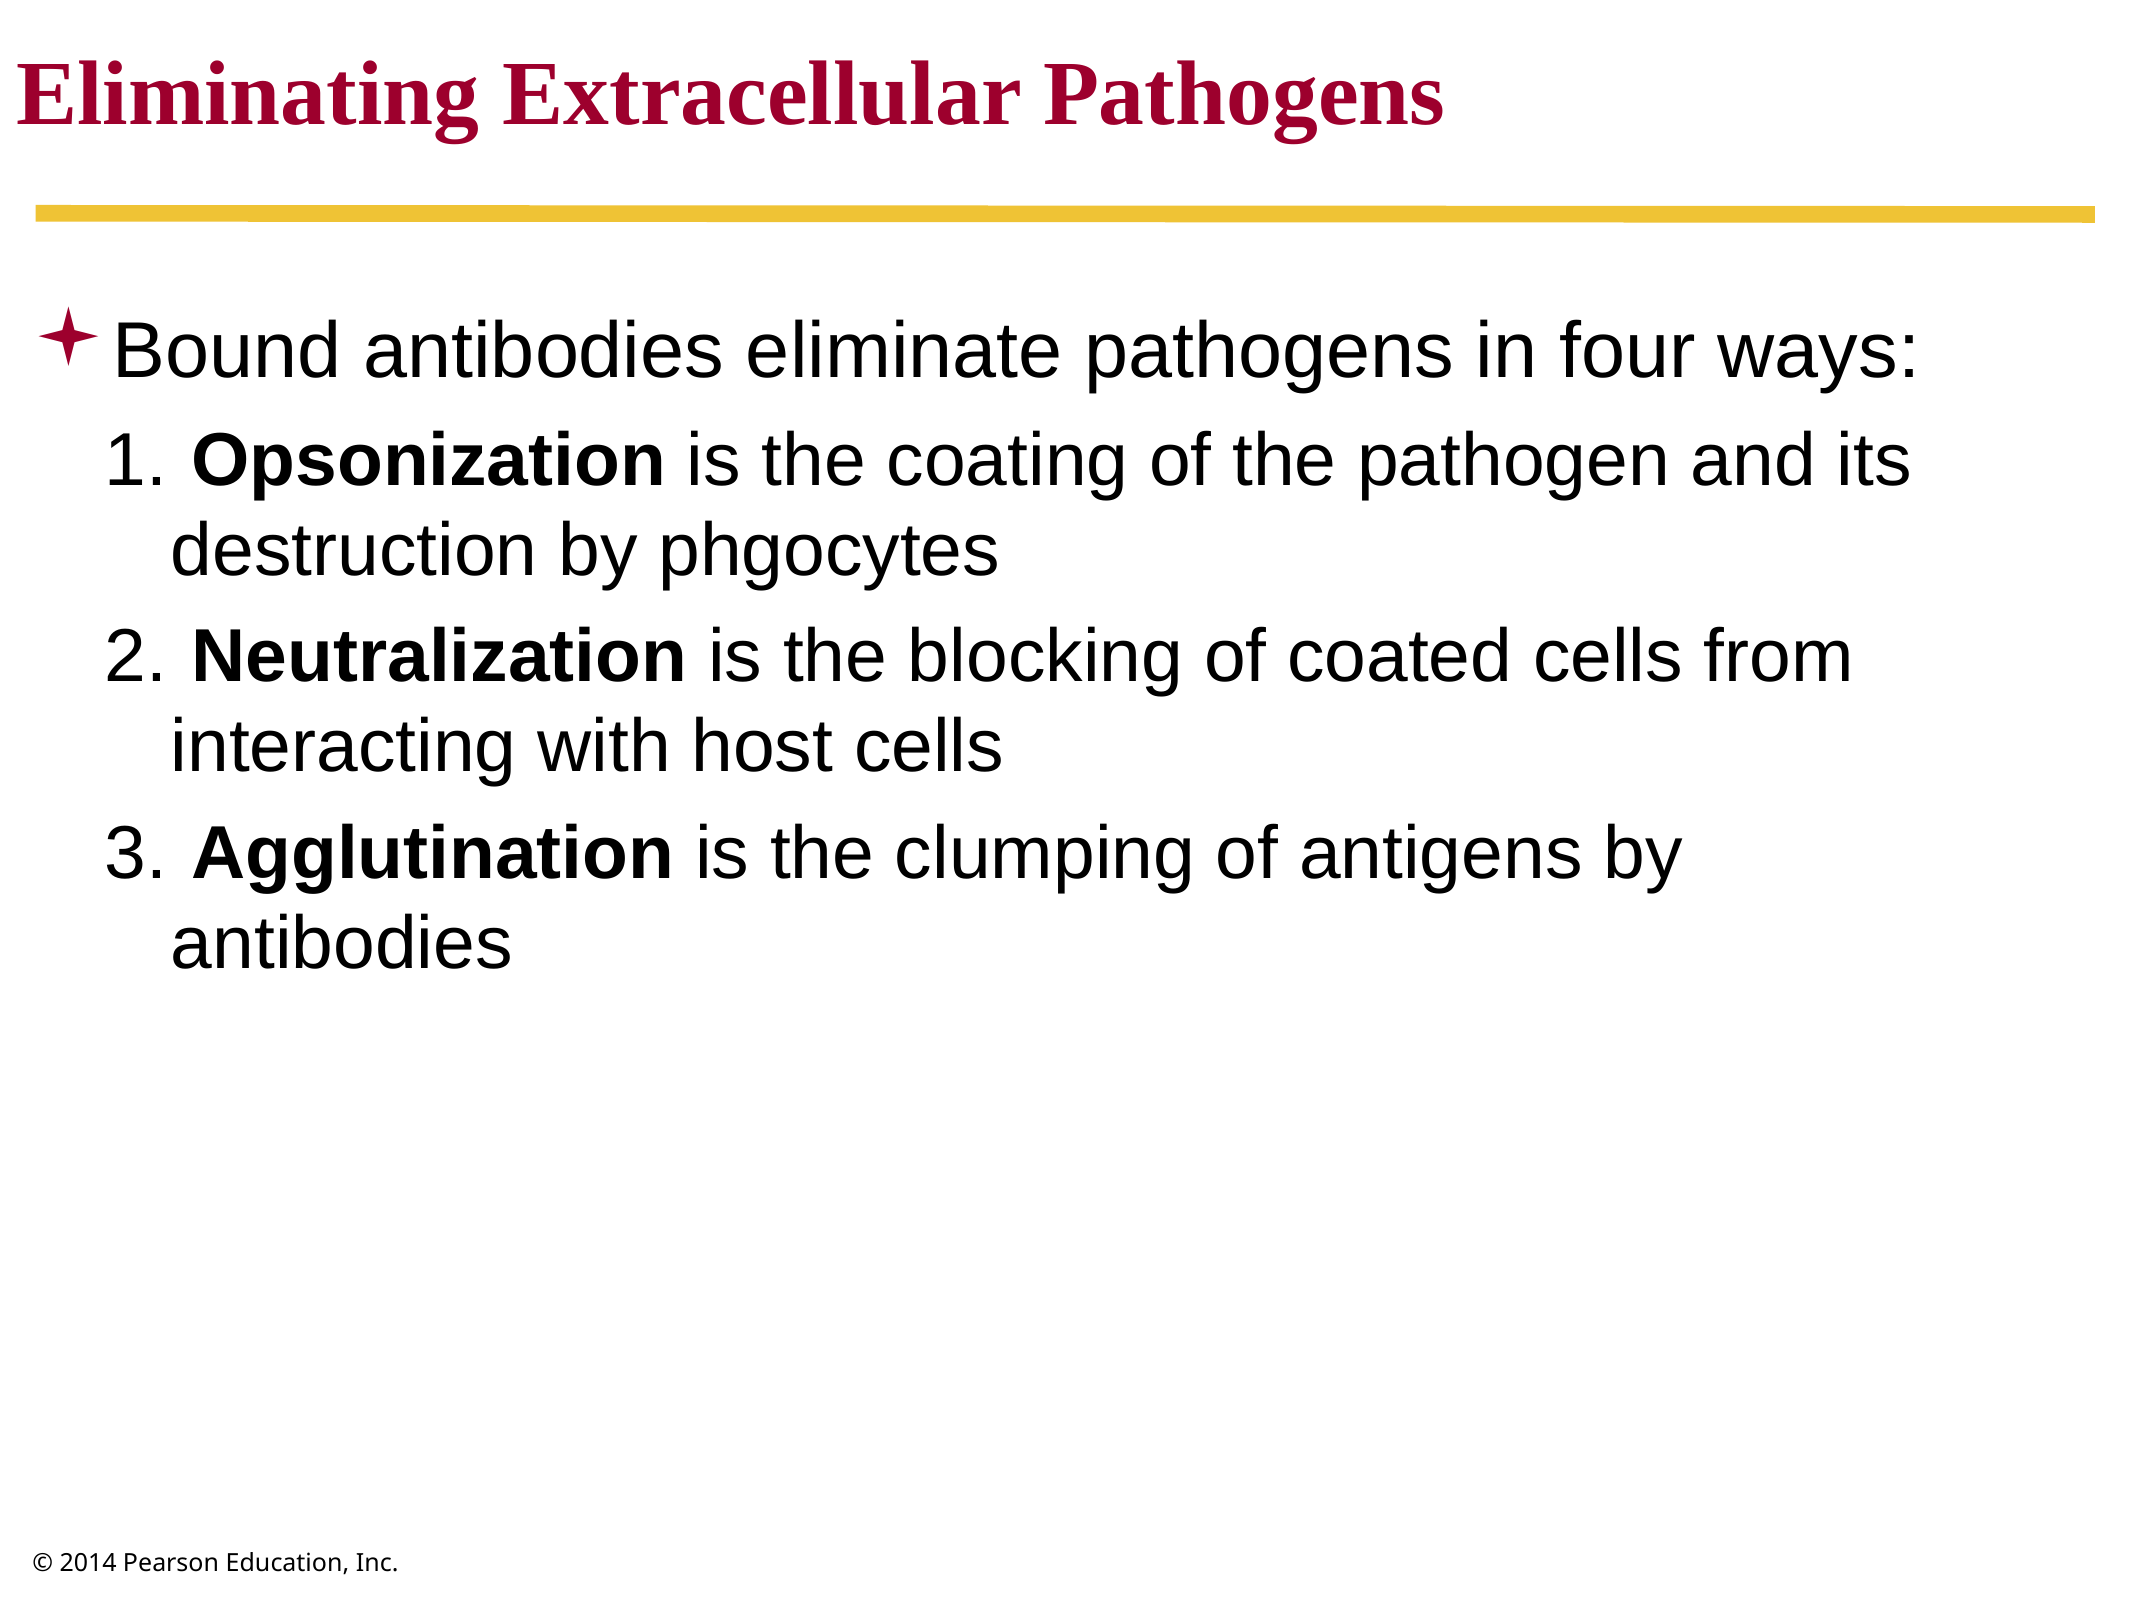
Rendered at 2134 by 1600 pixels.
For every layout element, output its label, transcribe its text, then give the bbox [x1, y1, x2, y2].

list Bound antibodies eliminate pathogens in four ways: Opsonization is the coating of the pathogen and its destruction by phgocytes Neutralization is the blocking of coated cells from interacting with host cells Agglutination is the clumping of antigens by antibodies [33, 297, 2082, 1424]
title Eliminating Extracellular Pathogens [15, 44, 2064, 238]
